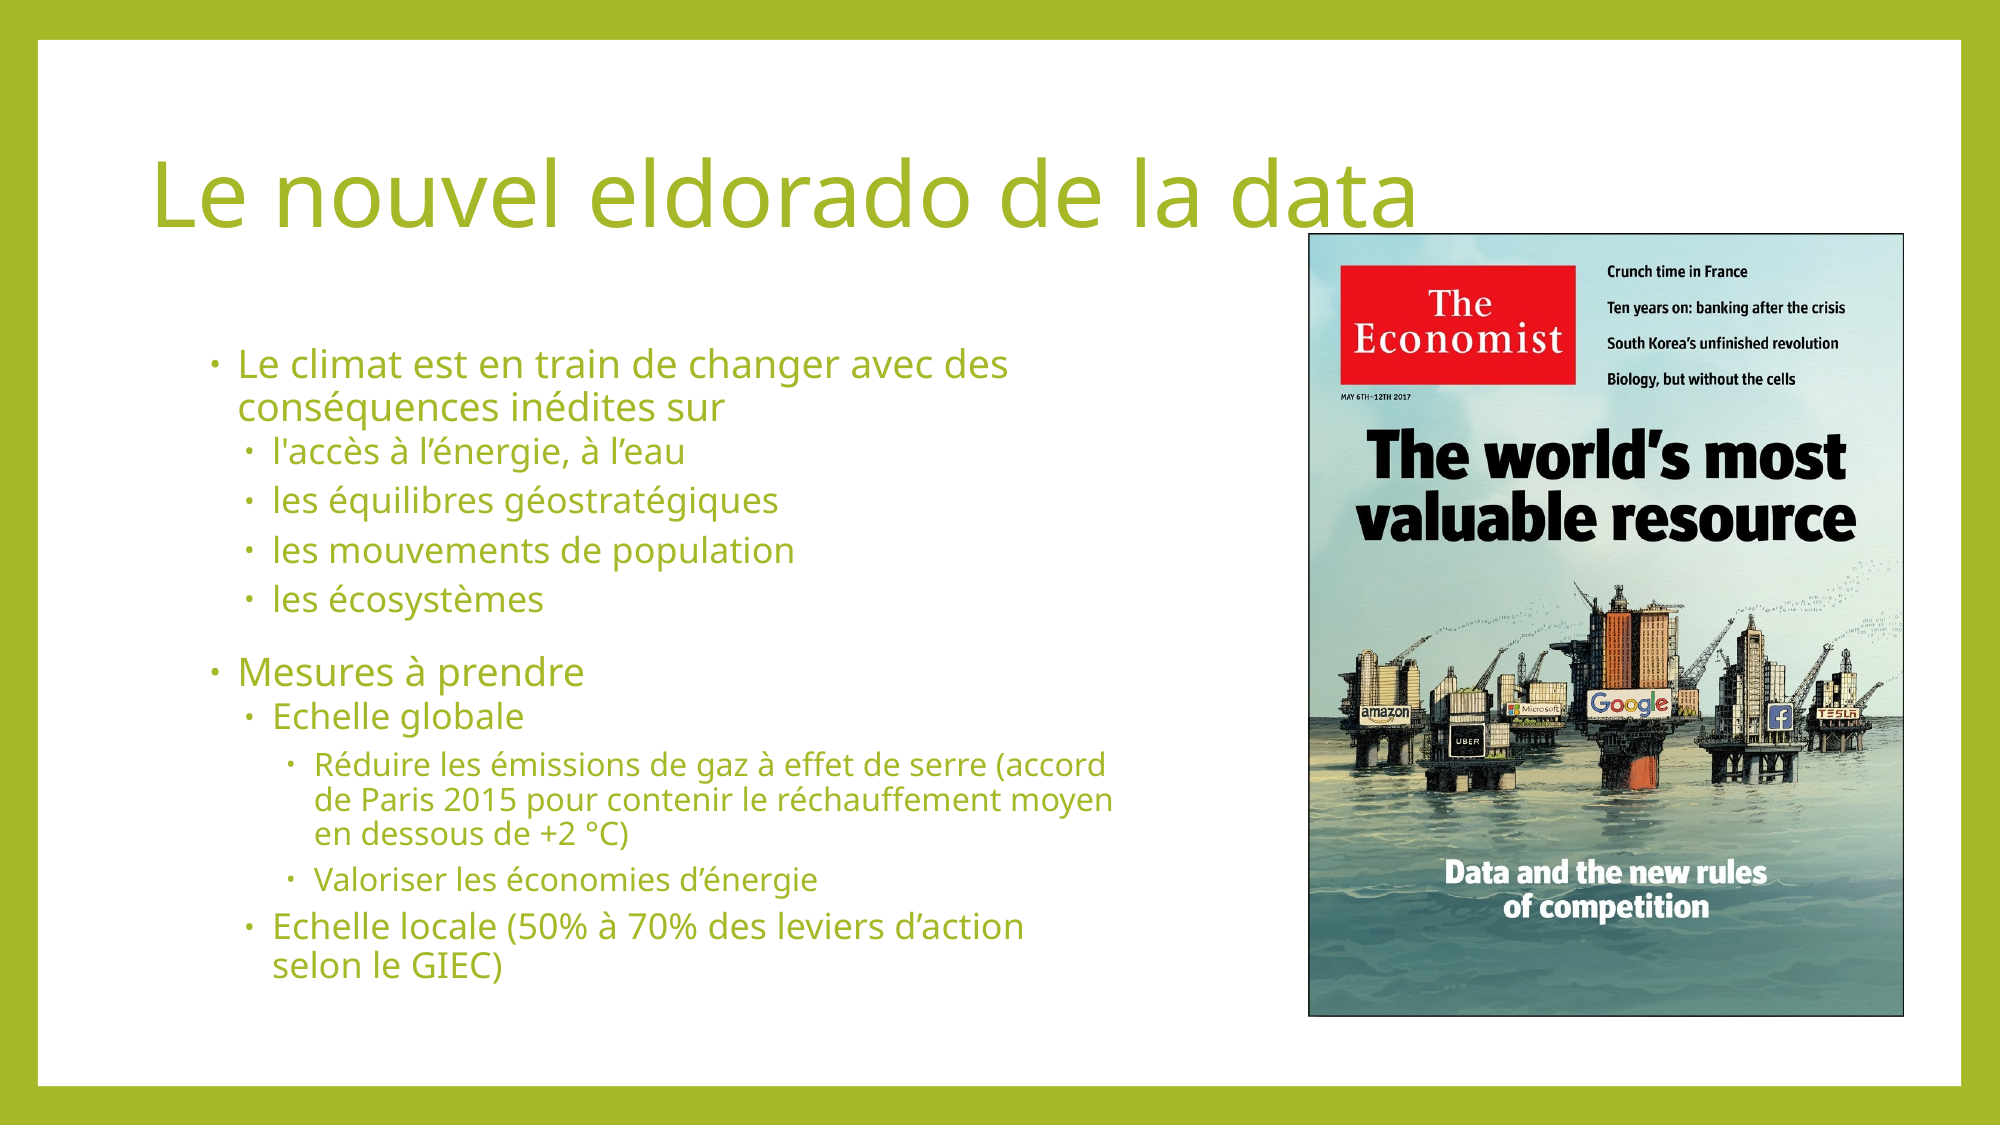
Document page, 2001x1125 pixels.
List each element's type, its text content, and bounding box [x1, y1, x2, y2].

title Le nouvel eldorado de la data [134, 86, 1755, 310]
picture [1308, 233, 1904, 1017]
list Le climat est en train de changer avec des conséquences inédites sur l'accès à l’énergie, à l’eau les équilibres géostratégiques les mouvements de population les écosystèmes Mesures à prendre Echelle globale Réduire les émissions de gaz à effet de serre (accord de Paris 2015 pour contenir le réchauffement moyen en dessous de +2 °C) Valoriser les économies d’énergie Echelle locale (50% à 70% des leviers d’action selon le GIEC) [187, 337, 1134, 1000]
